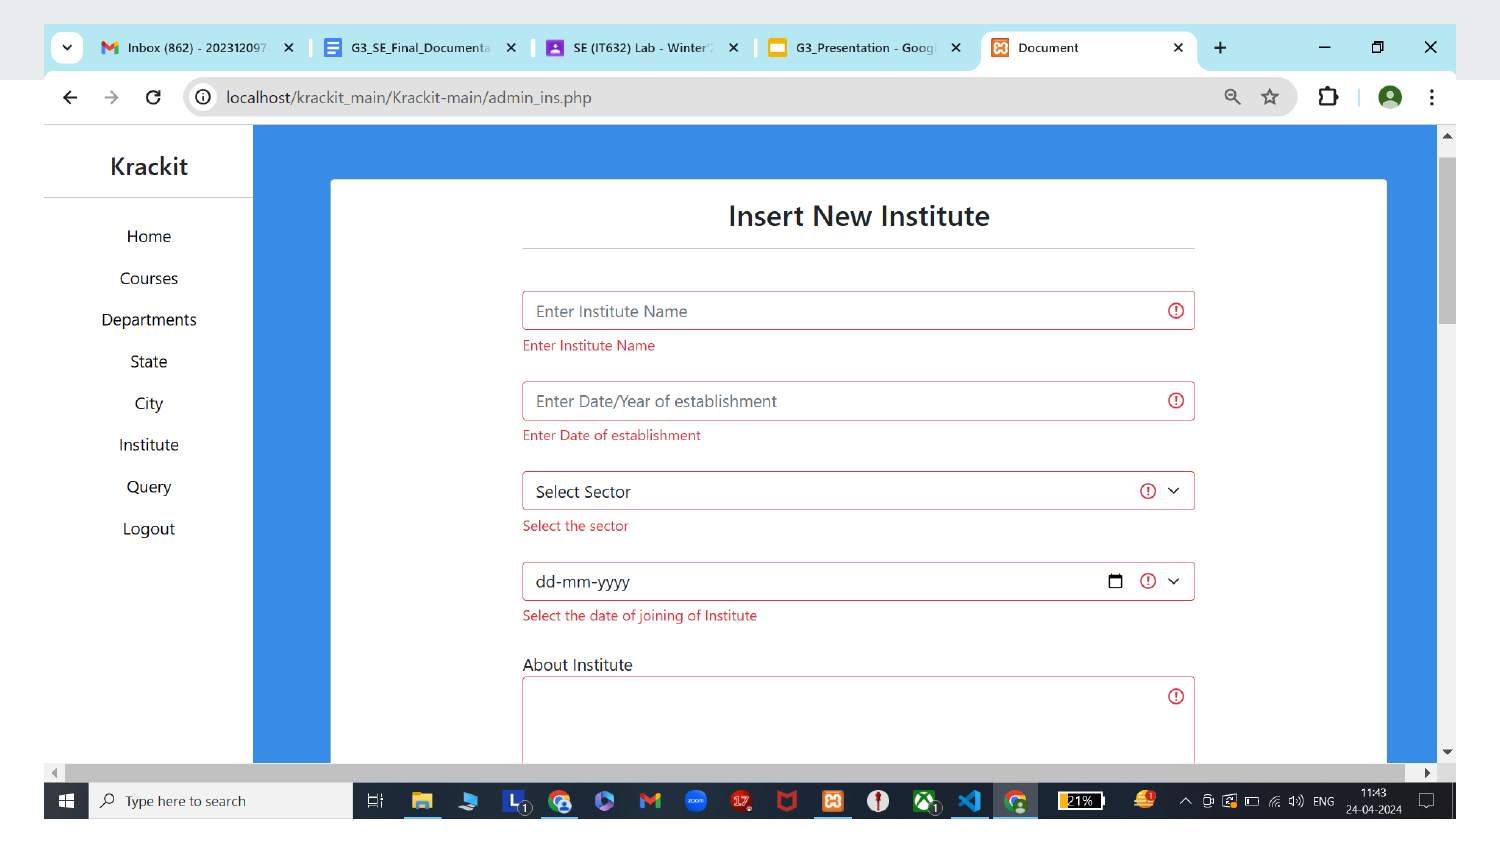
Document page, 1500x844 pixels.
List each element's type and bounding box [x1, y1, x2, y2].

picture [44, 24, 1456, 819]
